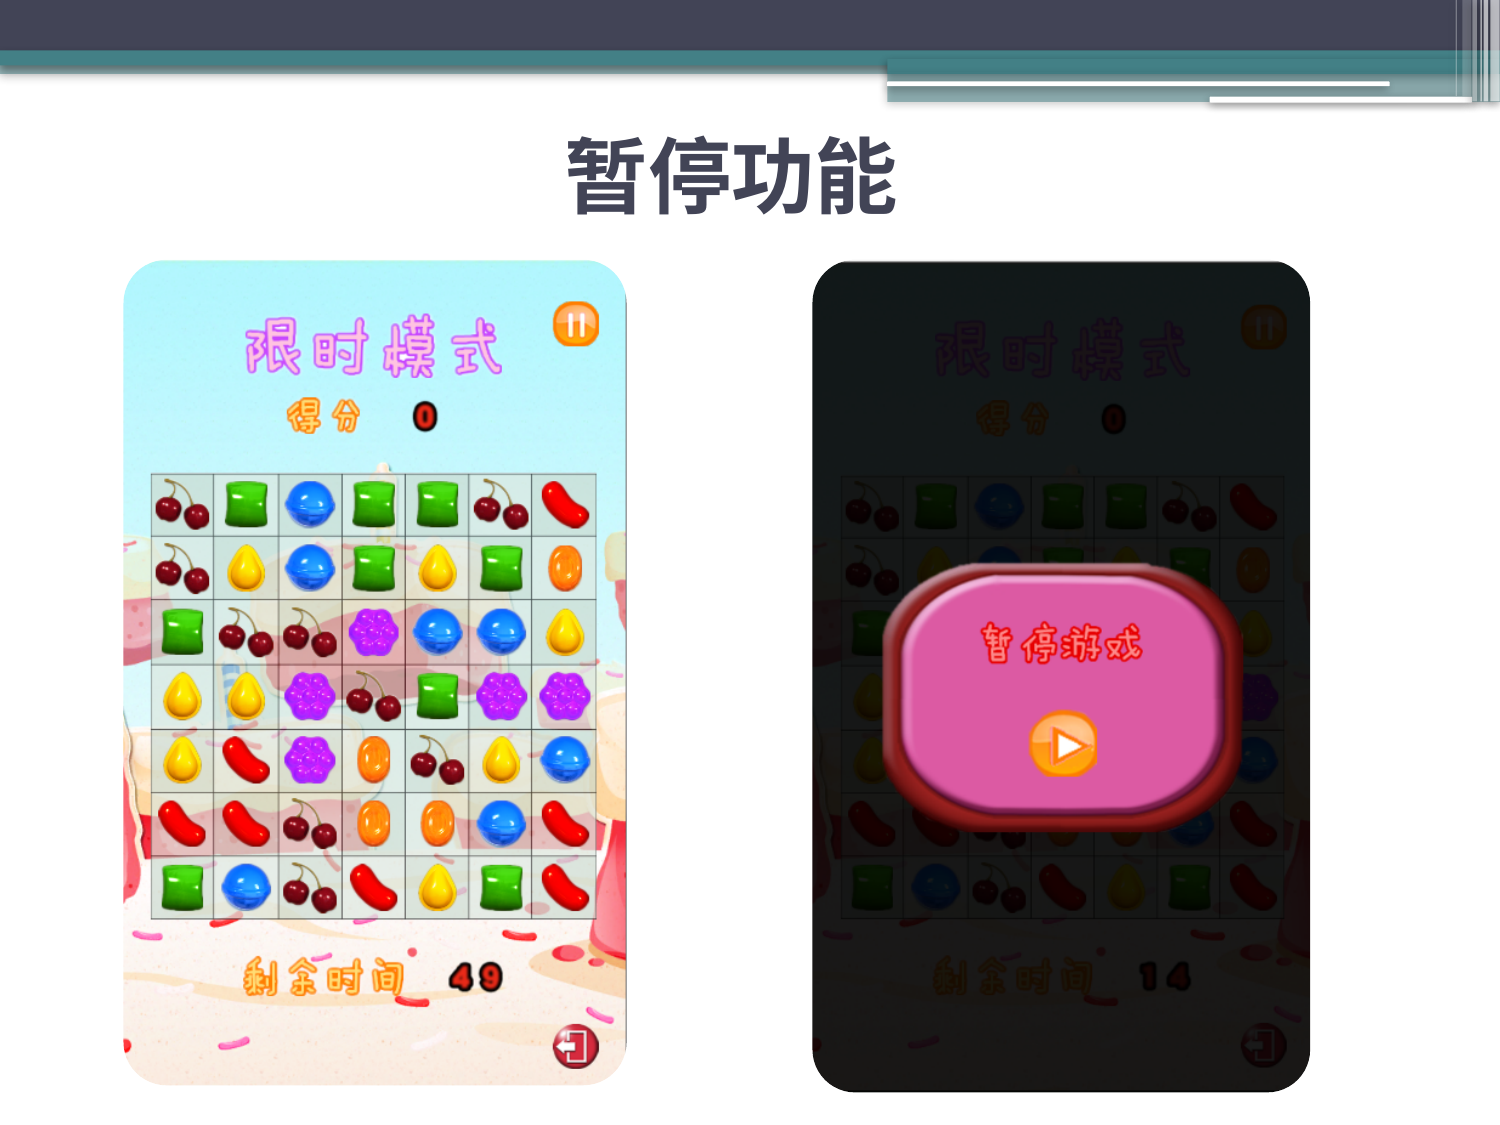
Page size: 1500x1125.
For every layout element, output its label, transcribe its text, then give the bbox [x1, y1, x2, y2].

title 暂停功能 [549, 87, 963, 232]
picture [123, 259, 627, 1086]
picture [812, 259, 1311, 1093]
